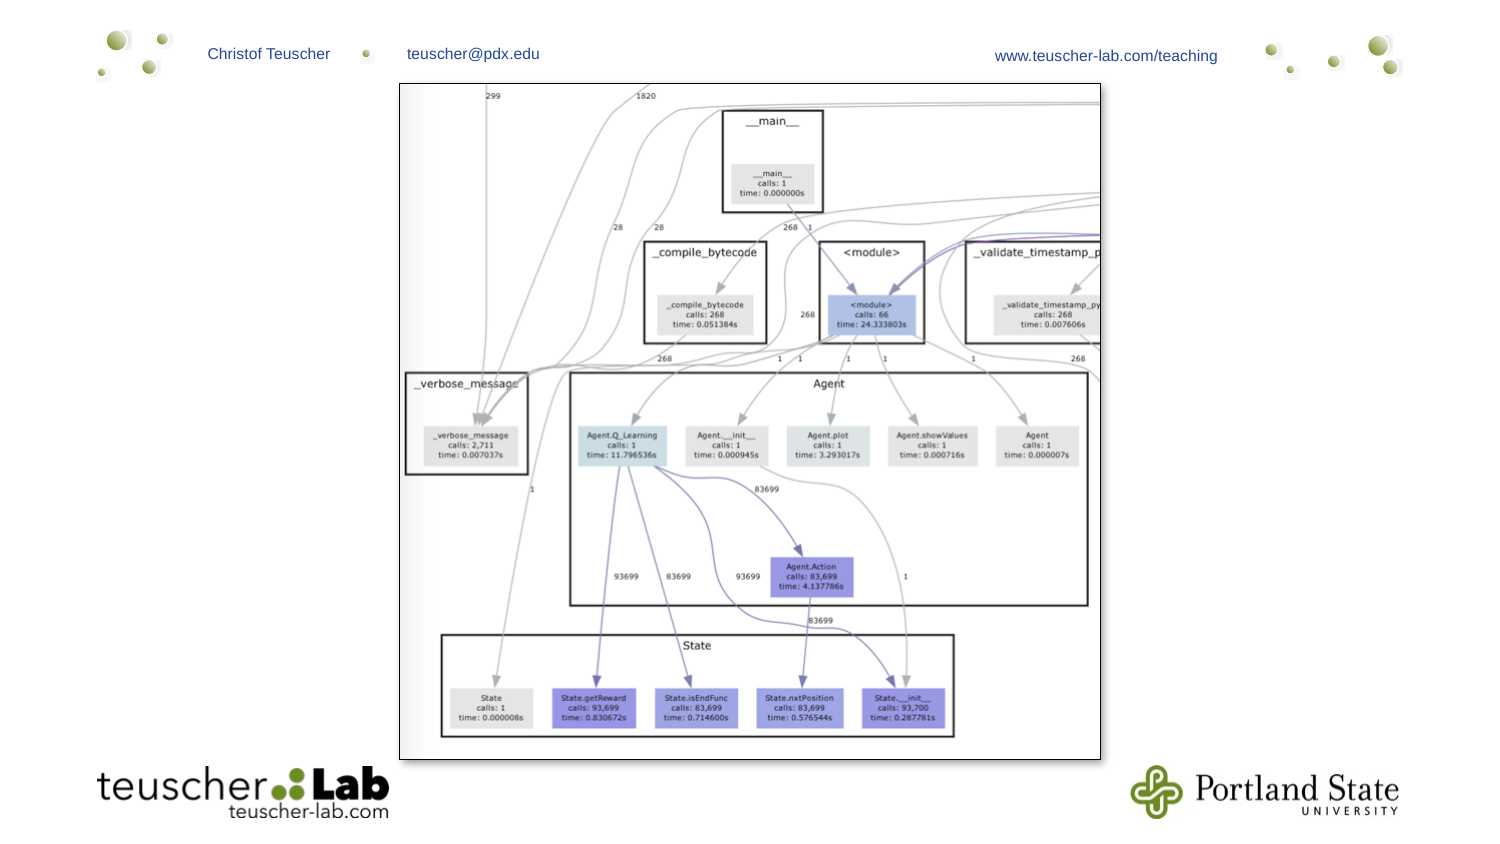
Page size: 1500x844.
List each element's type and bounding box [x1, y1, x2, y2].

picture [97, 766, 389, 818]
picture [399, 83, 1100, 760]
picture [1130, 765, 1399, 819]
